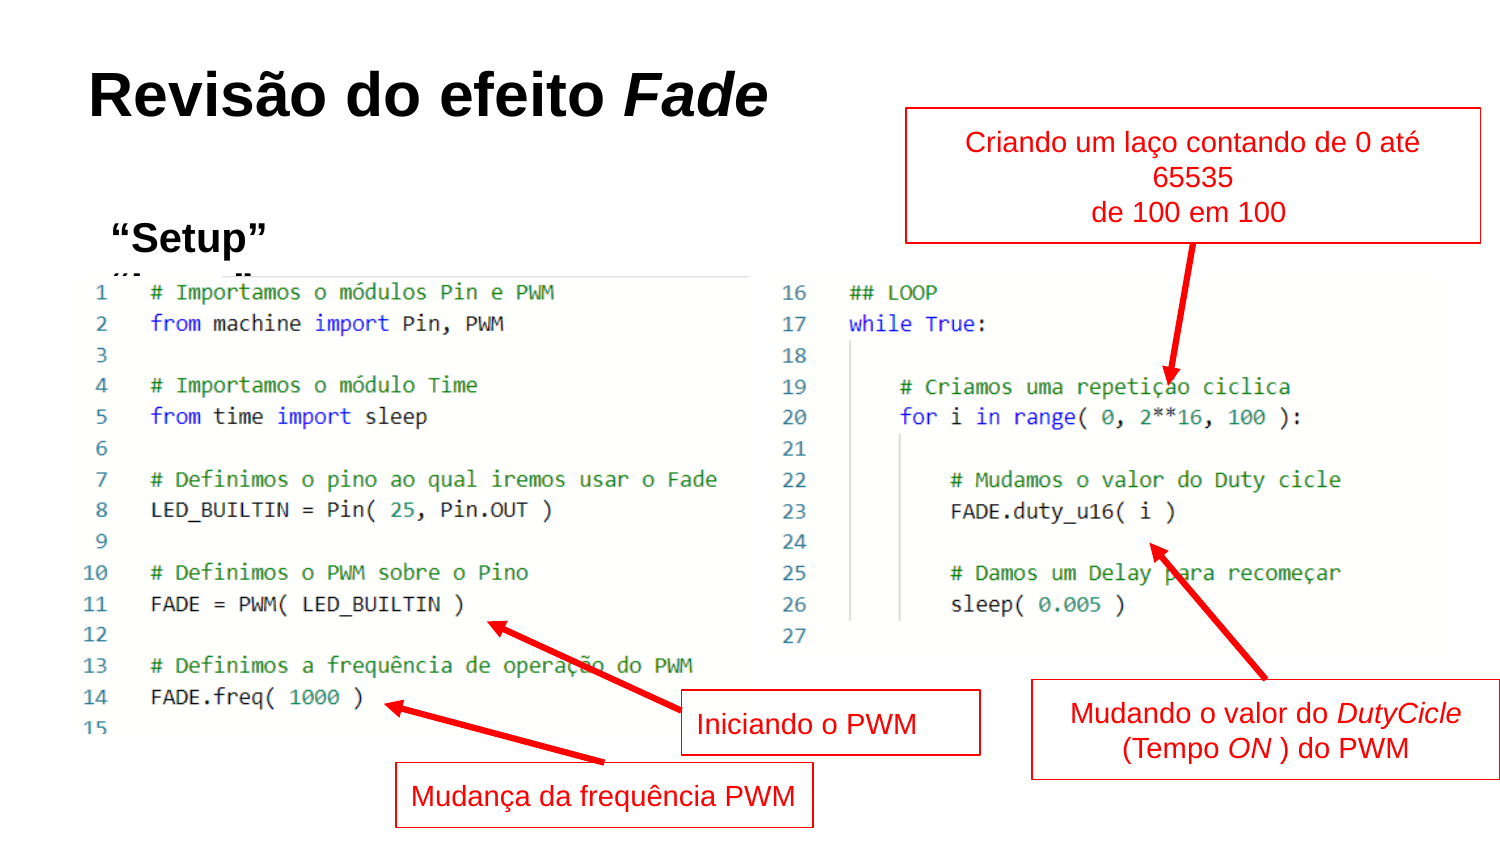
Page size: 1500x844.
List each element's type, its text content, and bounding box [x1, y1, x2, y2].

text_box “Setup” “Loop” [95, 195, 900, 326]
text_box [486, 621, 981, 757]
text_box Revisão do efeito Fade [73, 38, 1427, 144]
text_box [383, 703, 814, 829]
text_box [905, 107, 1481, 387]
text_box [1031, 542, 1500, 781]
picture [73, 276, 749, 734]
picture [772, 276, 1448, 655]
